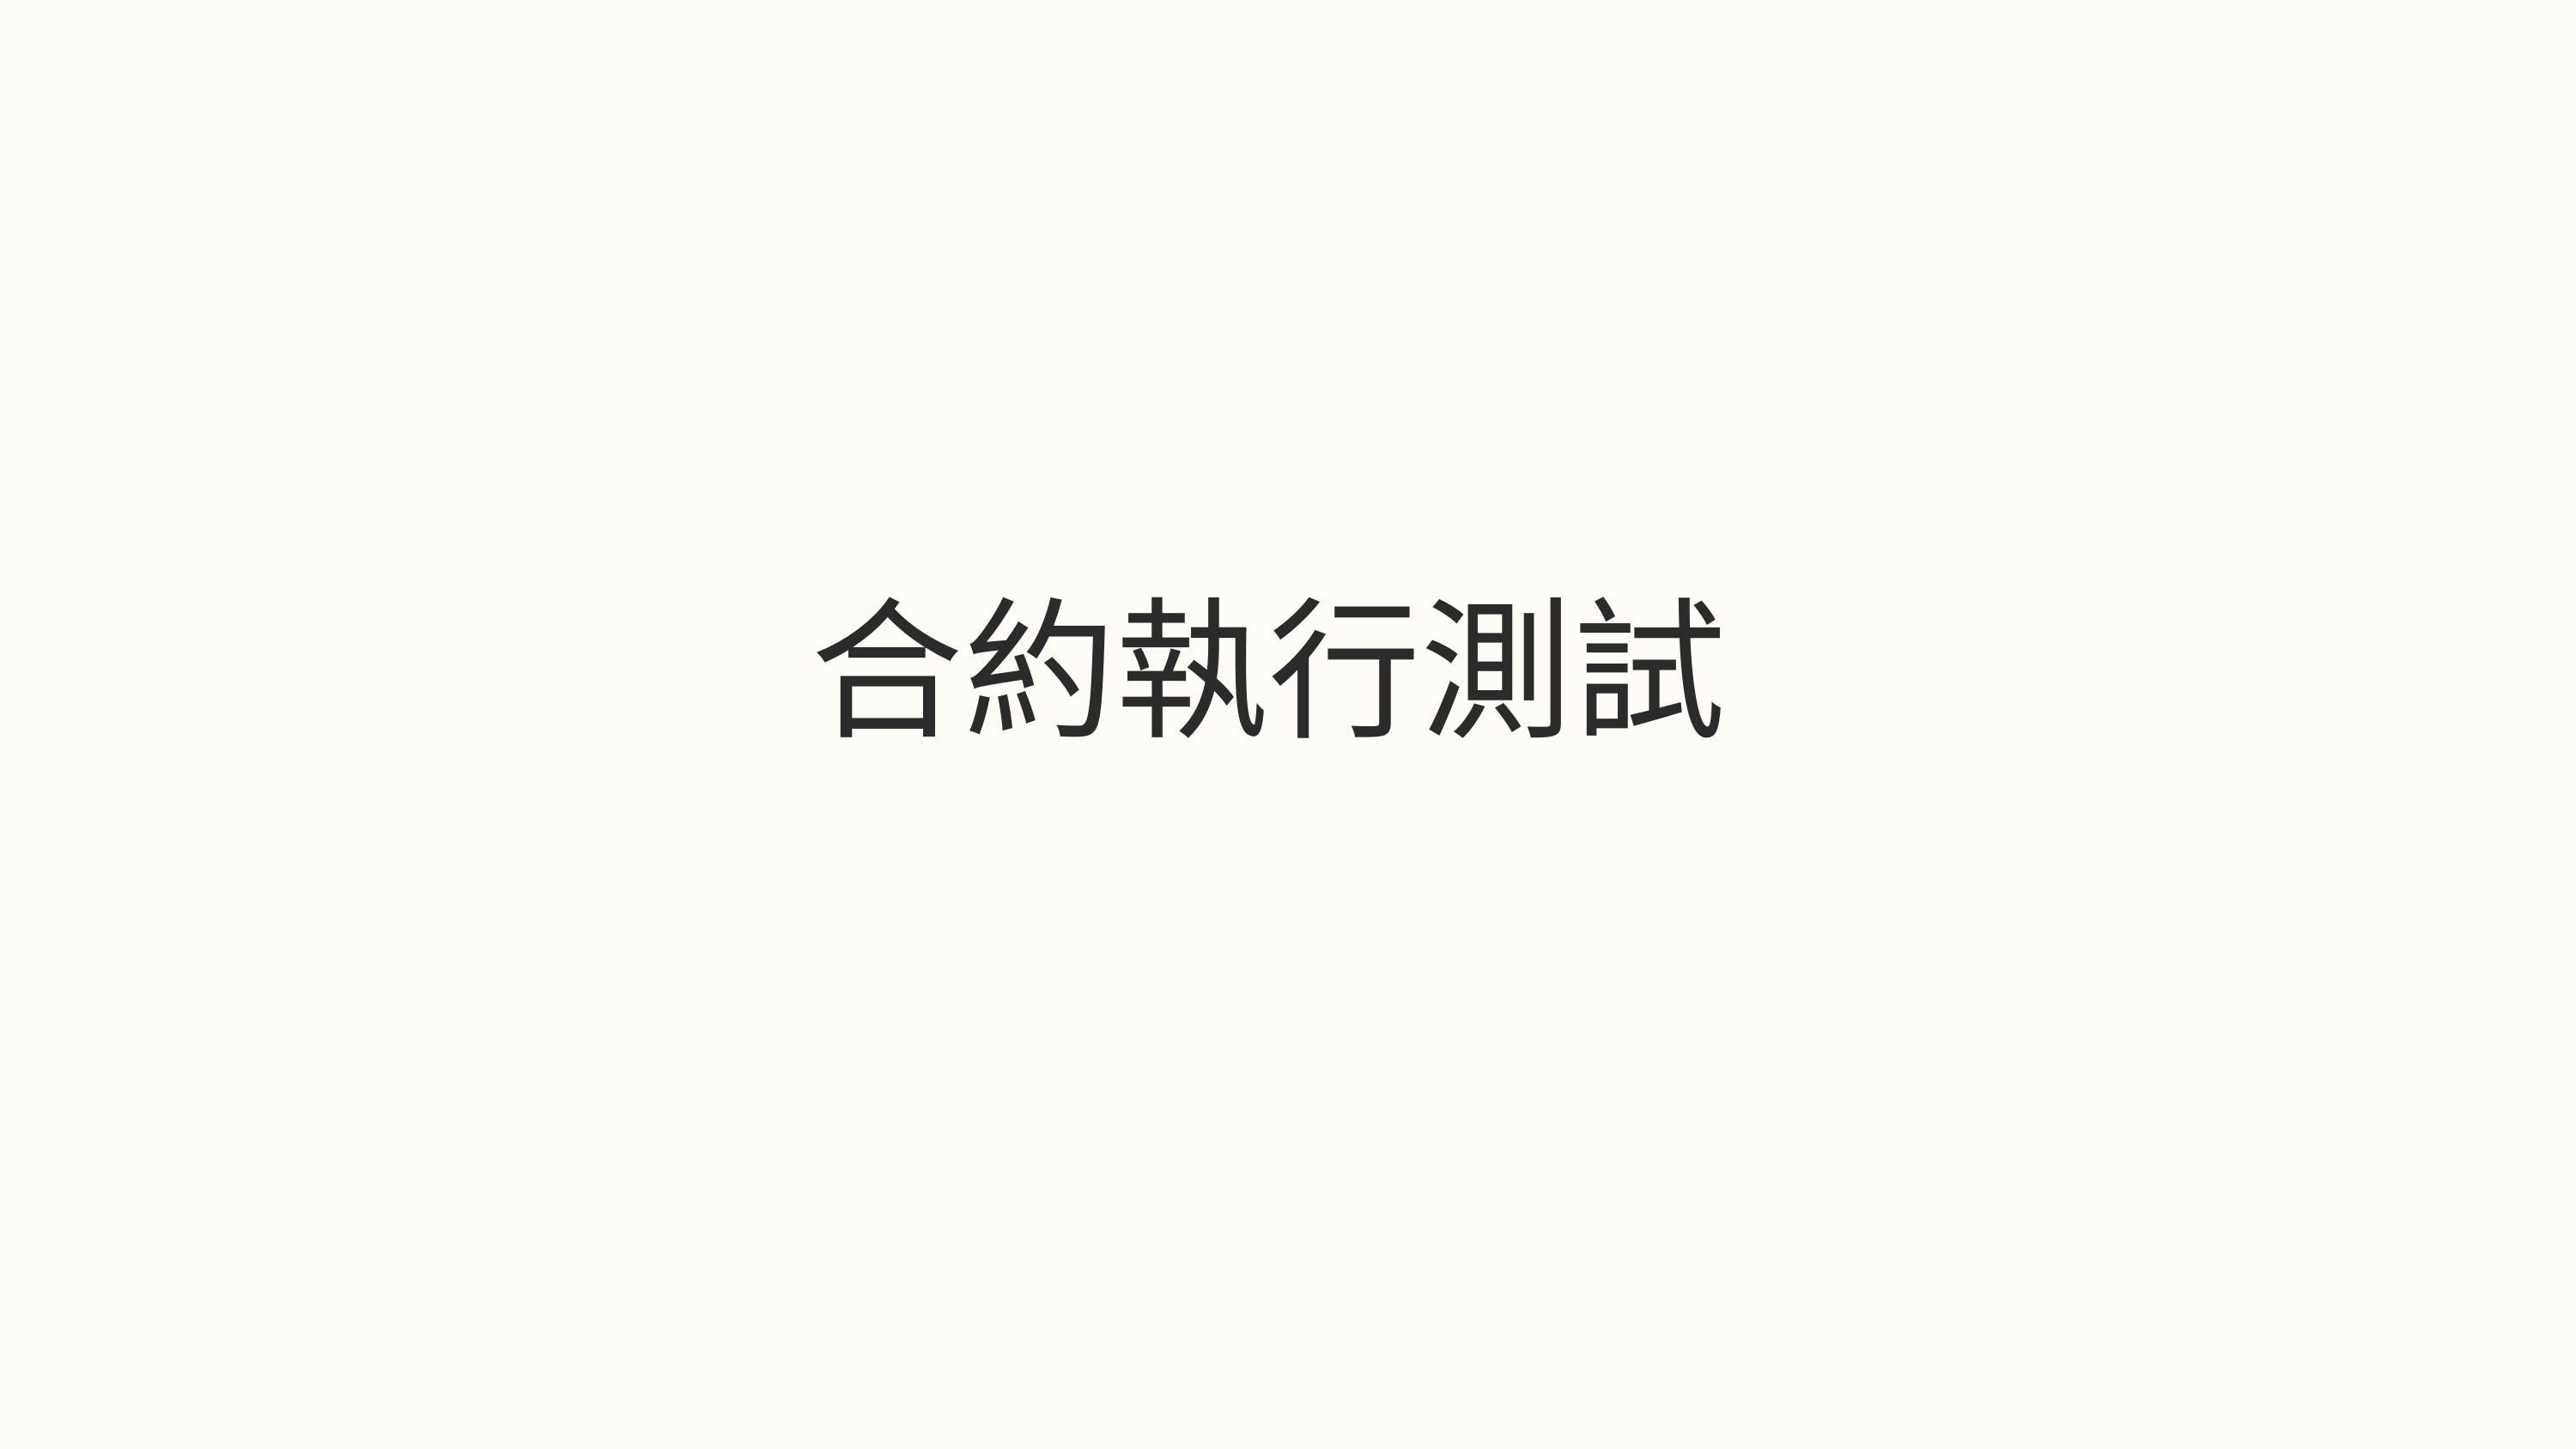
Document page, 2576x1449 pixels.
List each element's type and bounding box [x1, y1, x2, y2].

text_box [403, 579, 2135, 815]
